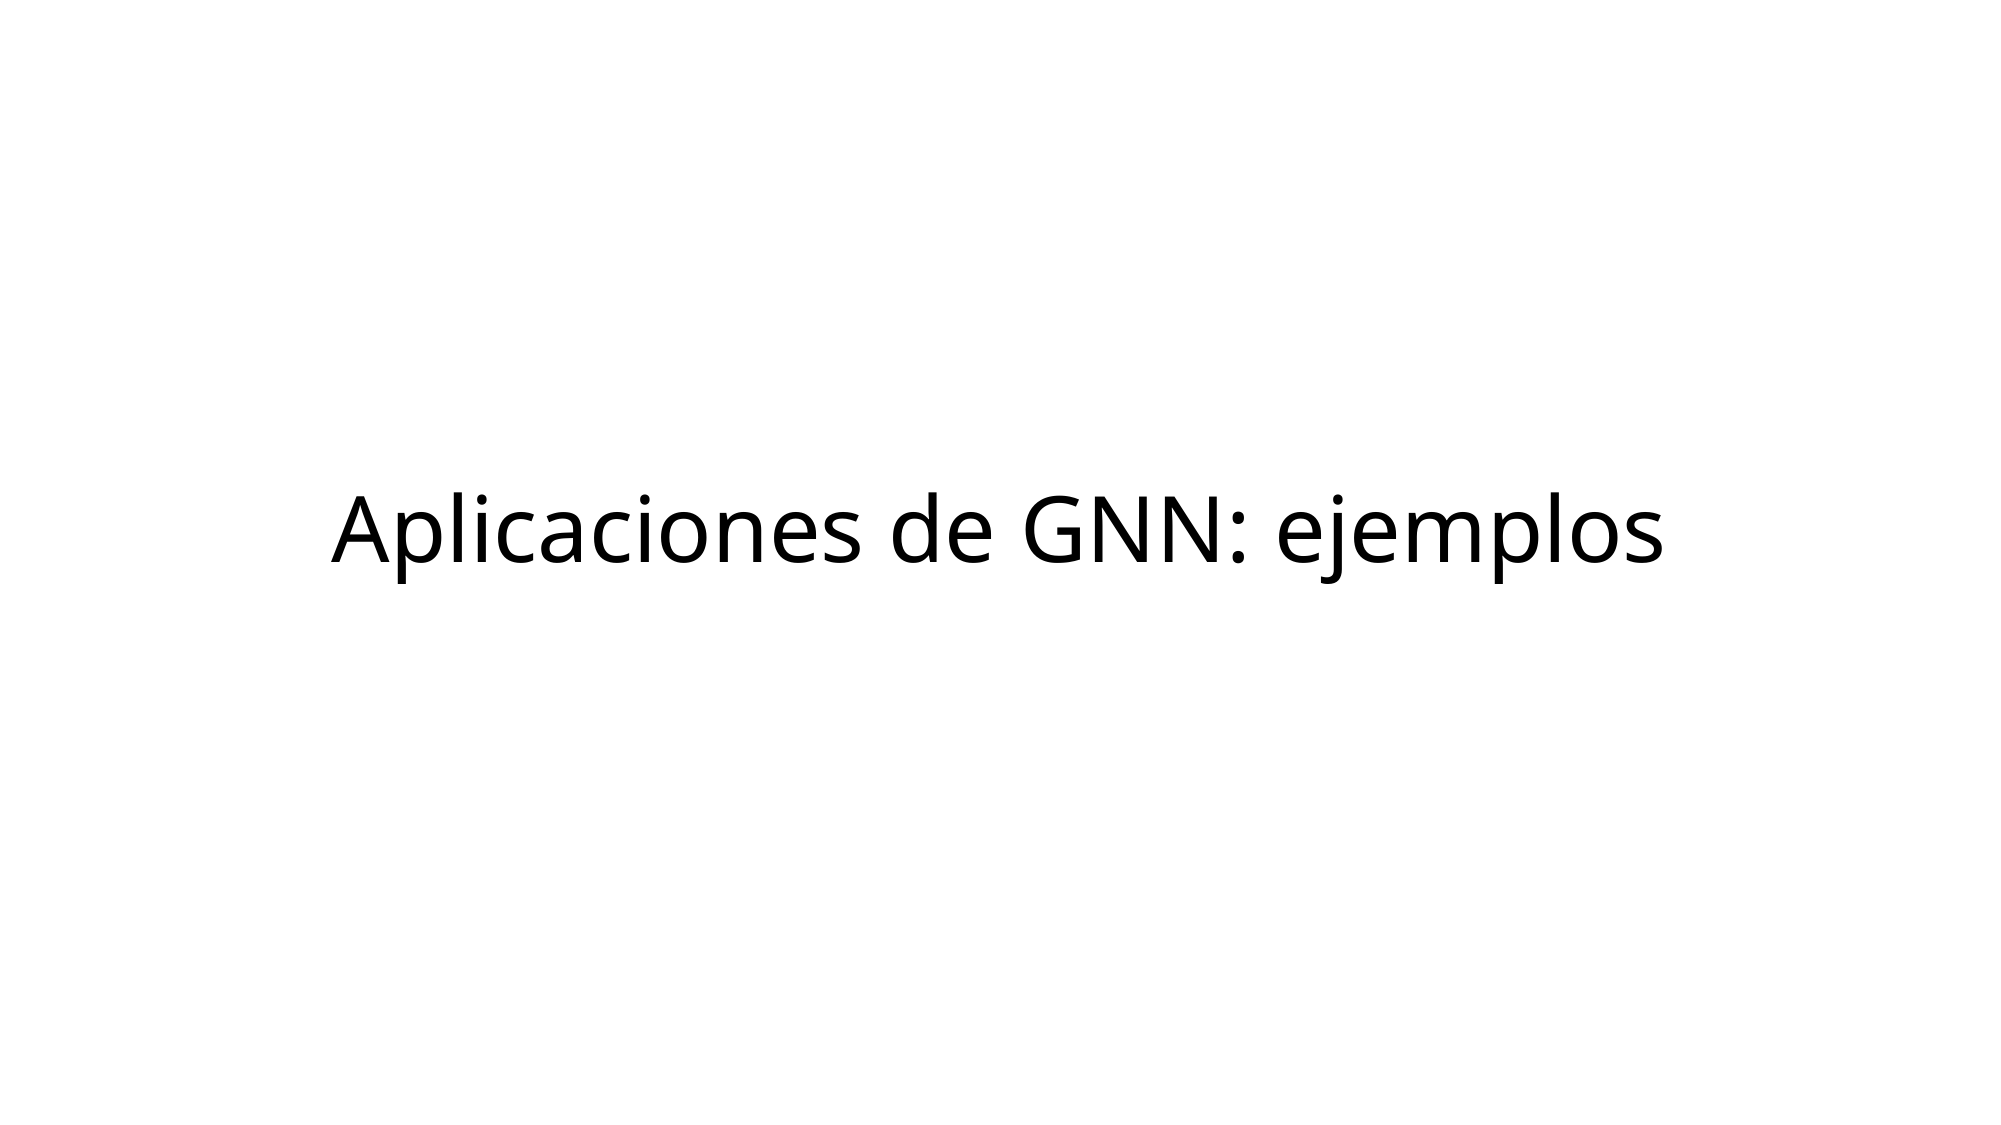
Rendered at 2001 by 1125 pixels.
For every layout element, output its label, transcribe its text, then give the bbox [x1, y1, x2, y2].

title Aplicaciones de GNN: ejemplos [137, 423, 1863, 642]
